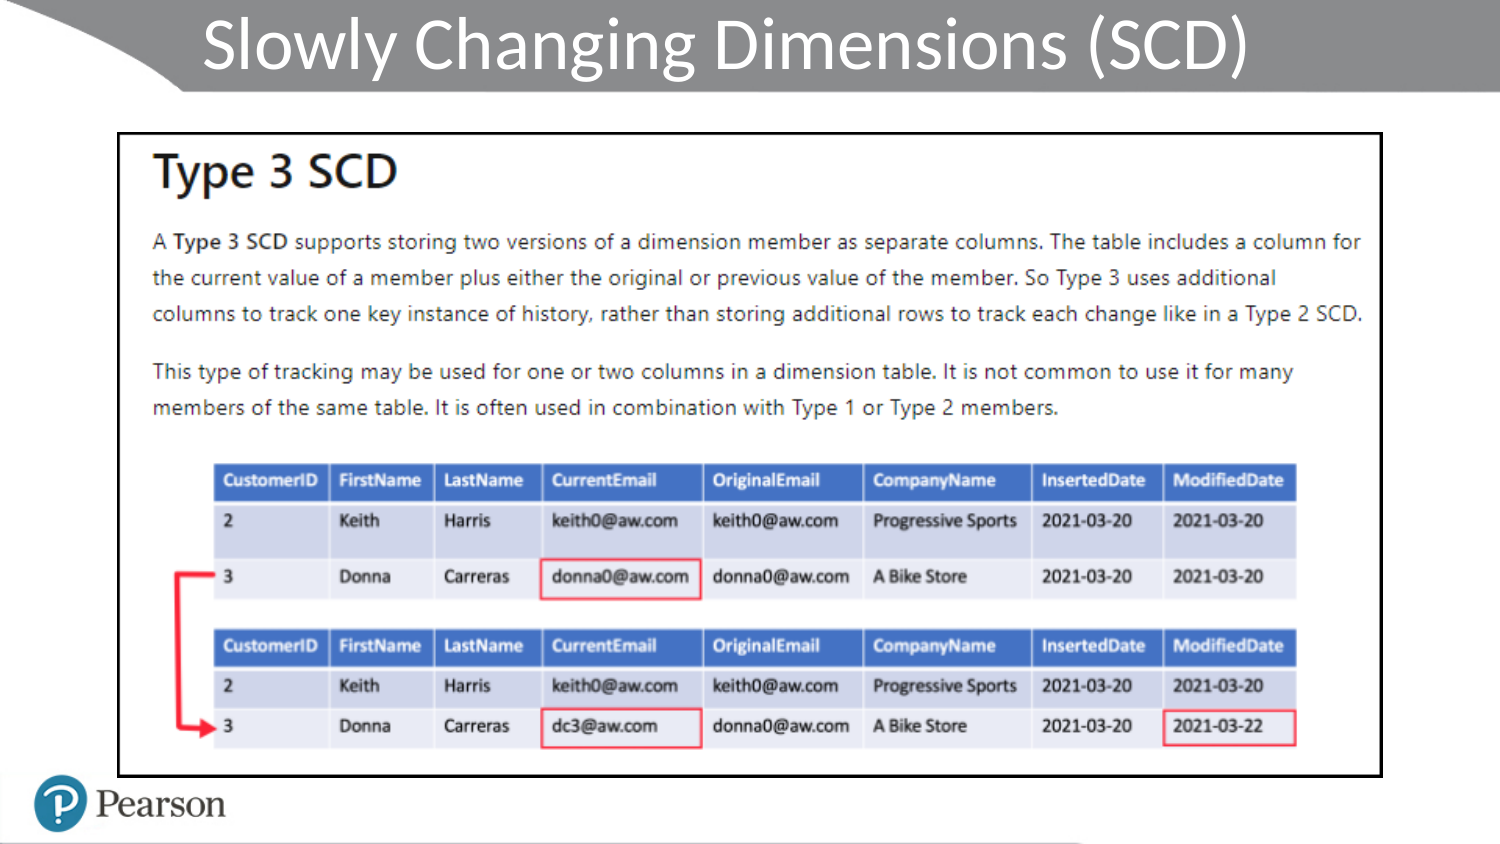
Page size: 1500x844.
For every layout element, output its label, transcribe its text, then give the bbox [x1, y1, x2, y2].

title Slowly Changing Dimensions (SCD) [187, 0, 1426, 79]
picture [0, 0, 1500, 844]
